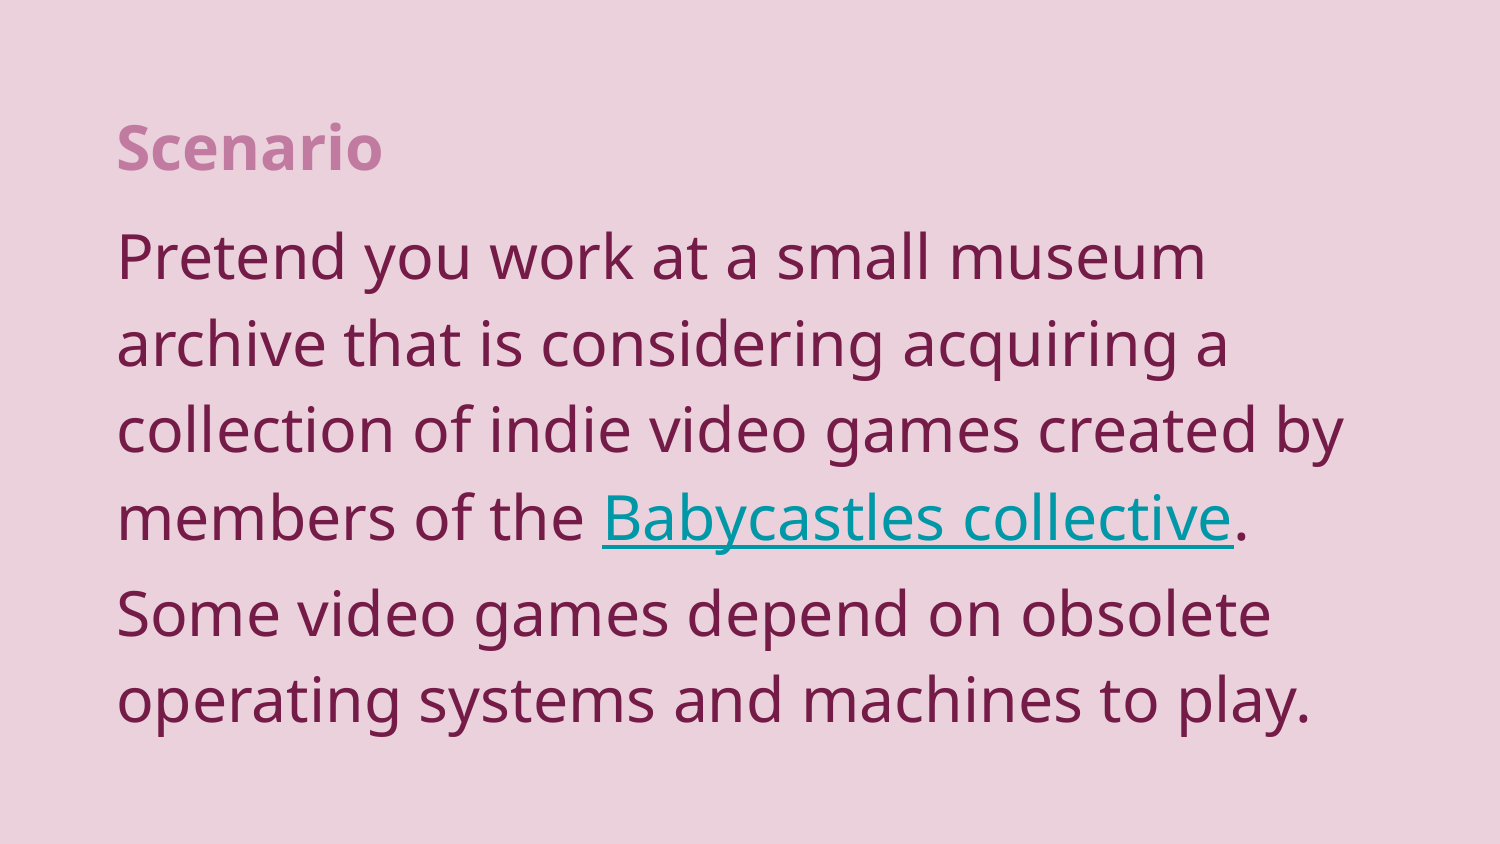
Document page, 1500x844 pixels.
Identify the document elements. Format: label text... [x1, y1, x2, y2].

list Scenario Pretend you work at a small museum archive that is considering acquiring a collection of indie video games created by members of the Babycastles collective. Some video games depend on obsolete operating systems and machines to play. [56, 37, 1444, 807]
